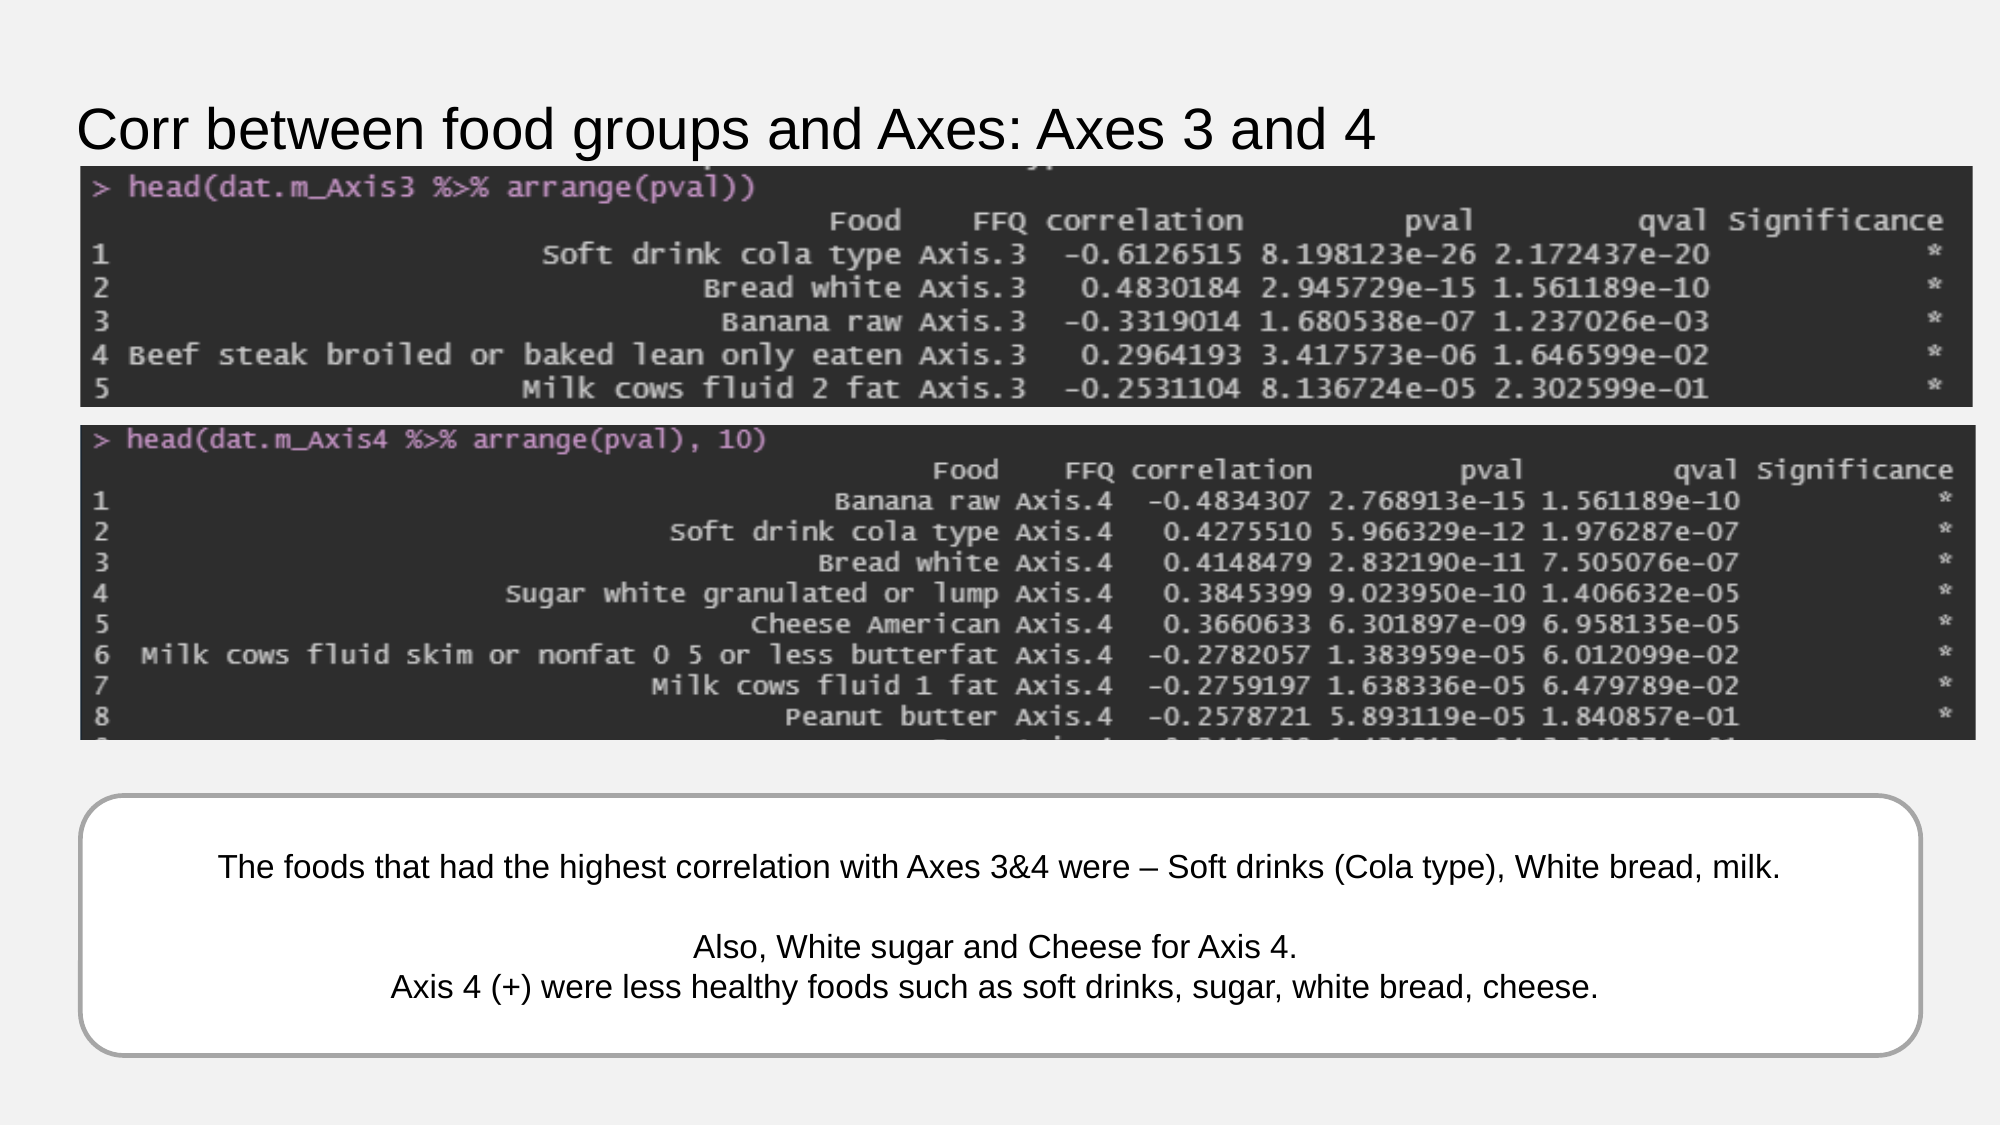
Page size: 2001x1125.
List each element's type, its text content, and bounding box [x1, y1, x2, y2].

title Corr between food groups and Axes: Axes 3 and 4 [61, 43, 1921, 220]
text_box The foods that had the highest correlation with Axes 3&4 were – Soft drinks (Cola type), White bread, milk. Also, White sugar and Cheese for Axis 4. Axis 4 (+) were less healthy foods such as soft drinks, sugar, white bread, cheese. [79, 794, 1922, 1057]
picture [80, 424, 1976, 740]
picture [80, 166, 1973, 407]
